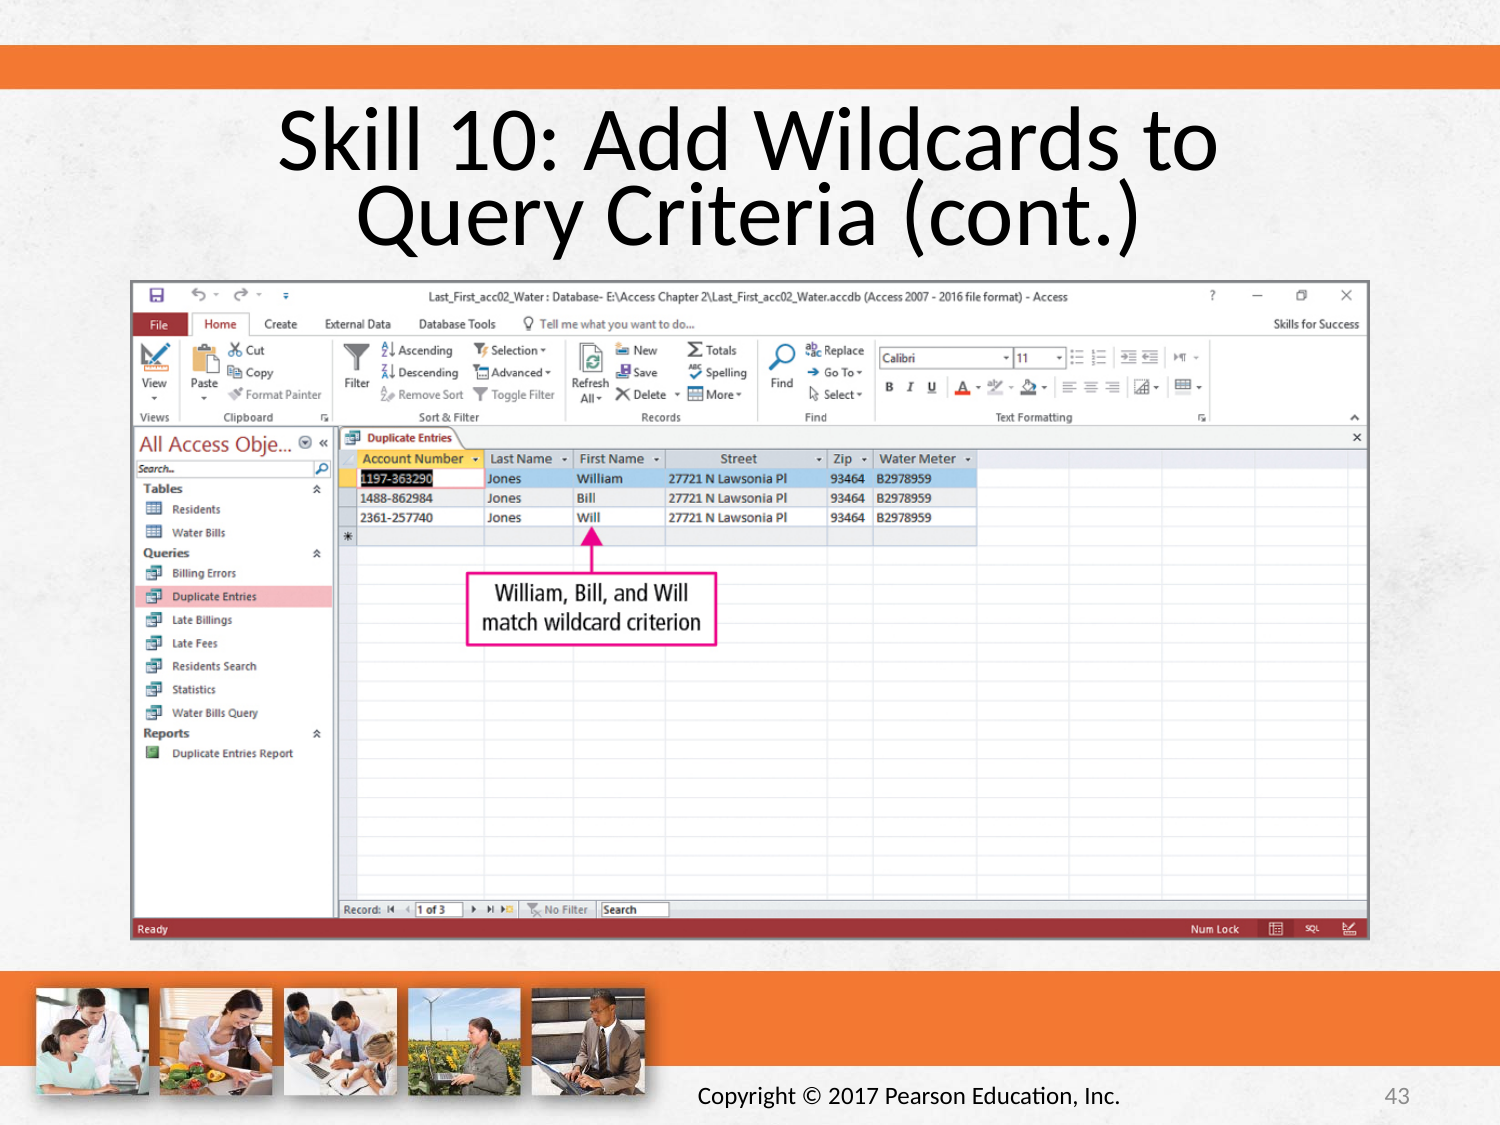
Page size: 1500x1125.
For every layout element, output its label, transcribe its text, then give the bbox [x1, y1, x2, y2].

title Skill 10: Add Wildcards to Query Criteria (cont.) [99, 102, 1401, 276]
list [130, 280, 1370, 942]
slide_number 43 [1074, 1065, 1425, 1125]
picture [0, 0, 1500, 1125]
footer Copyright © 2017 Pearson Education, Inc. [650, 1065, 1074, 1125]
